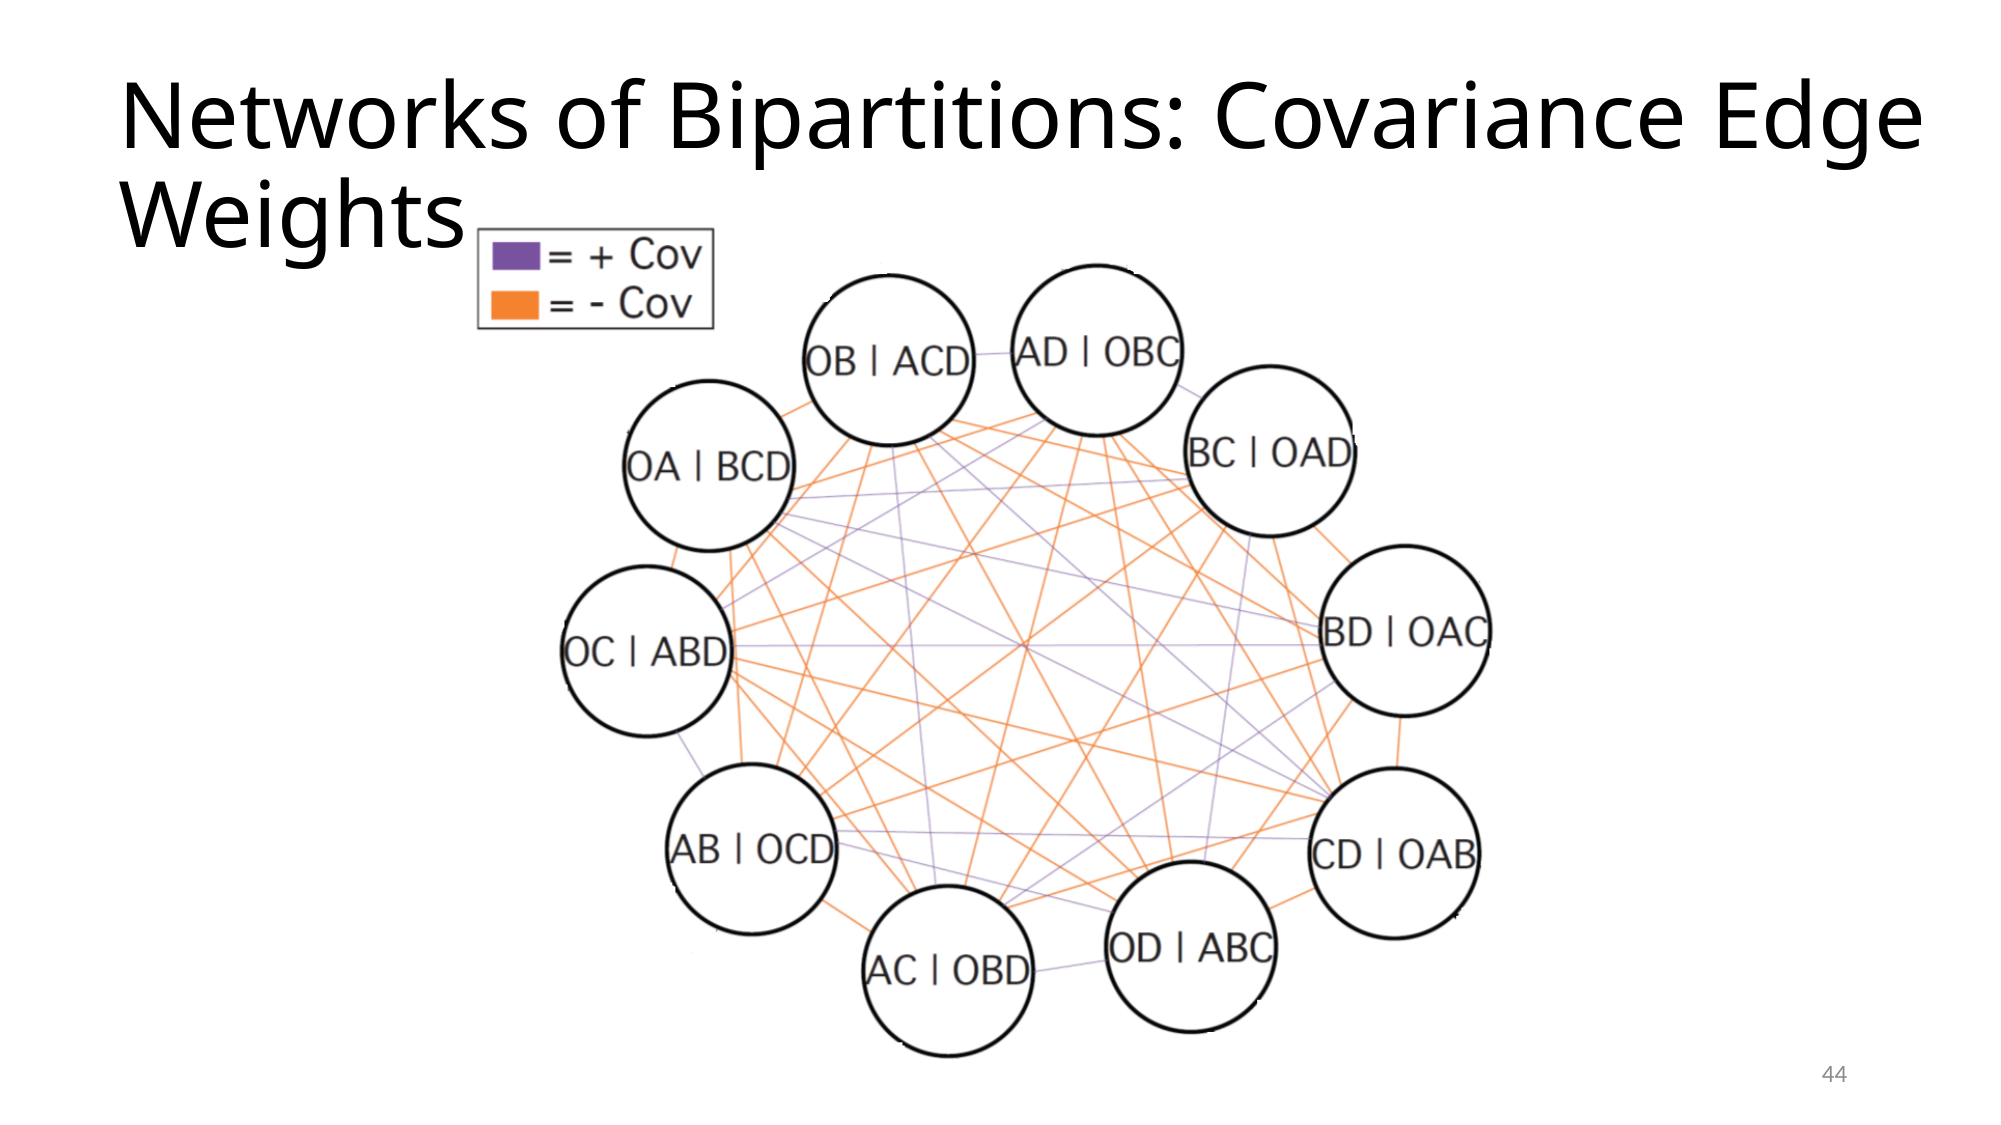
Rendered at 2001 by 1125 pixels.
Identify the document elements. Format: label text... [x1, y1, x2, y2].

slide_number 44 [1561, 1042, 1863, 1103]
title Networks of Bipartitions: Covariance Edge Weights [103, 59, 2000, 278]
picture [439, 216, 1561, 1125]
